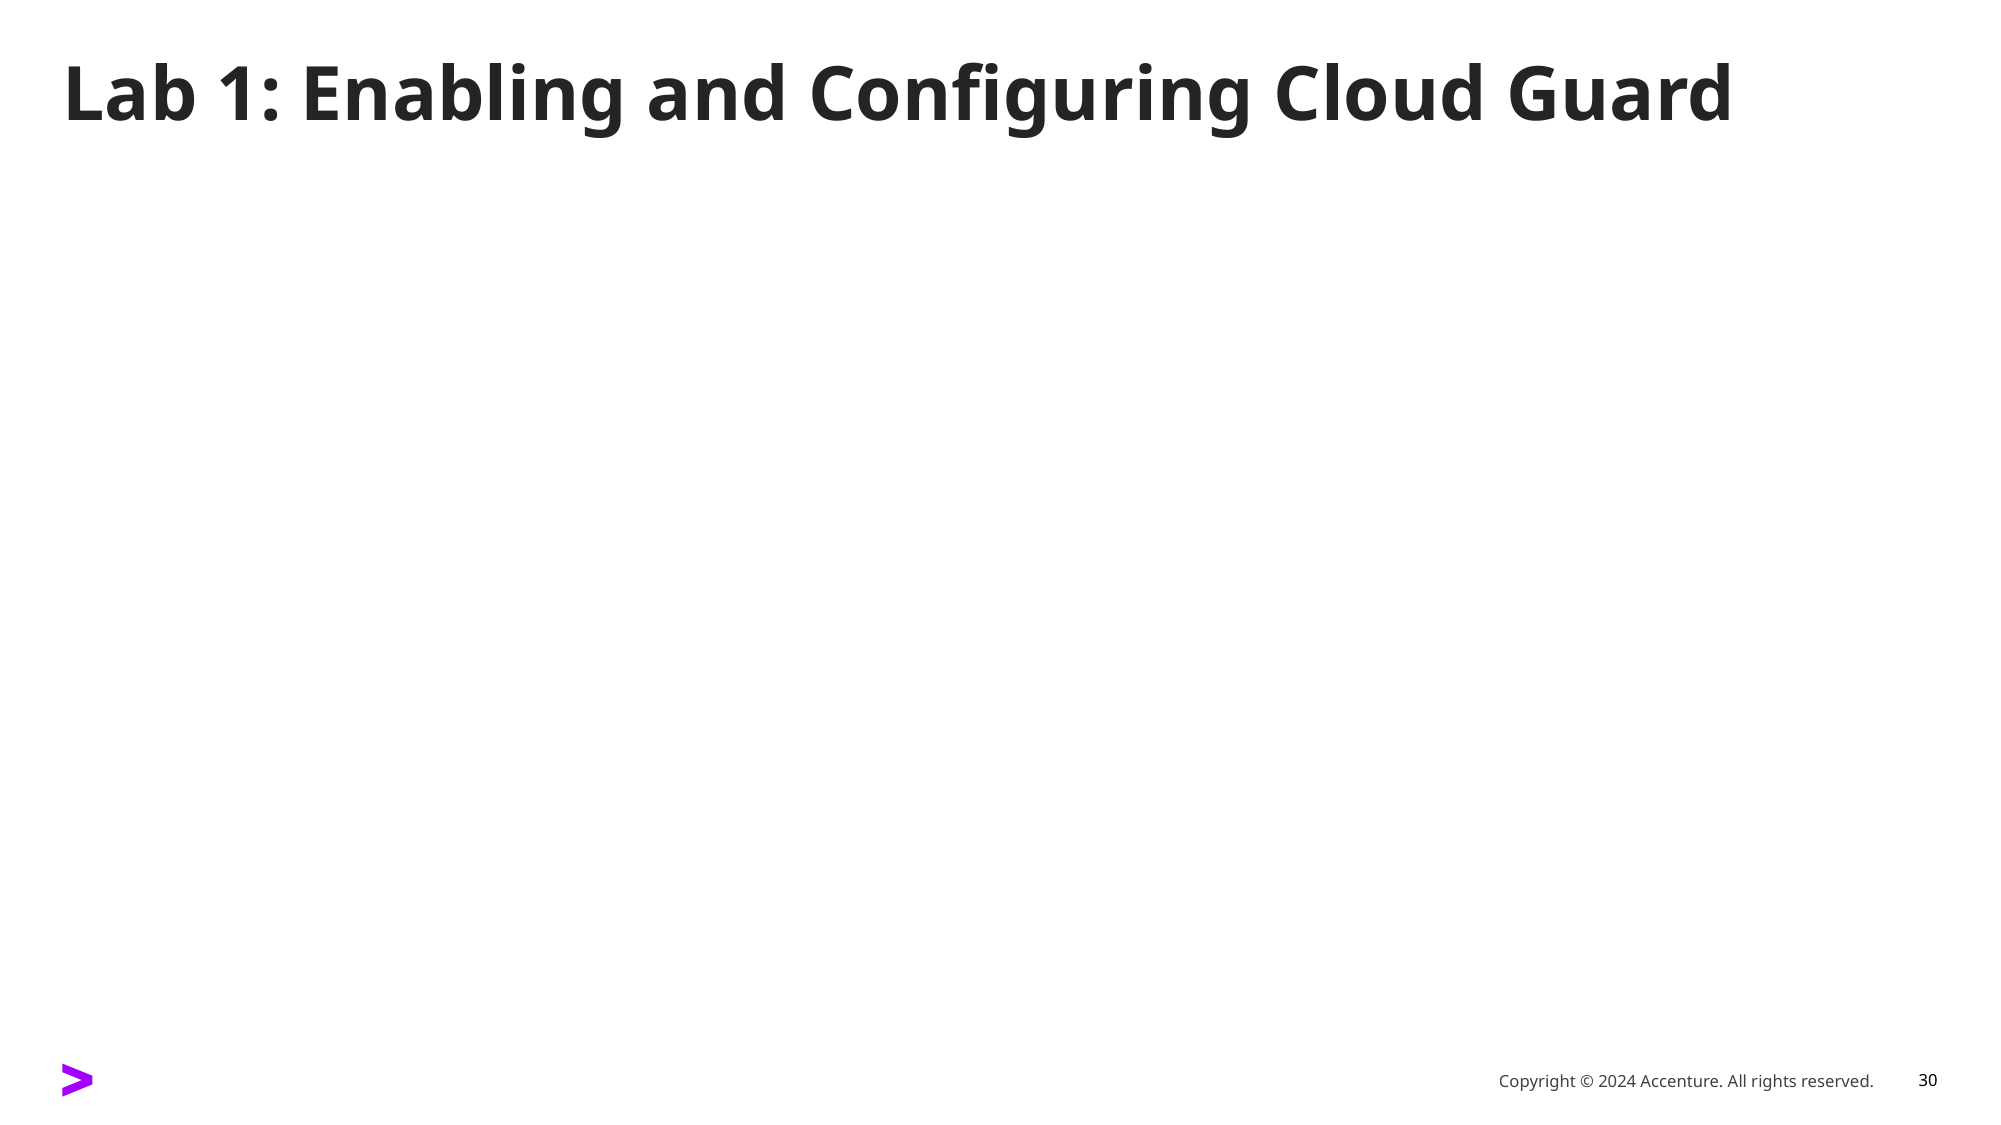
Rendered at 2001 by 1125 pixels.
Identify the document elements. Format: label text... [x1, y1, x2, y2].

slide_number 30 [1883, 1064, 1938, 1098]
footer Copyright © 2024 Accenture. All rights reserved. [1200, 1064, 1875, 1097]
title Lab 1: Enabling and Configuring Cloud Guard [62, 62, 1938, 225]
